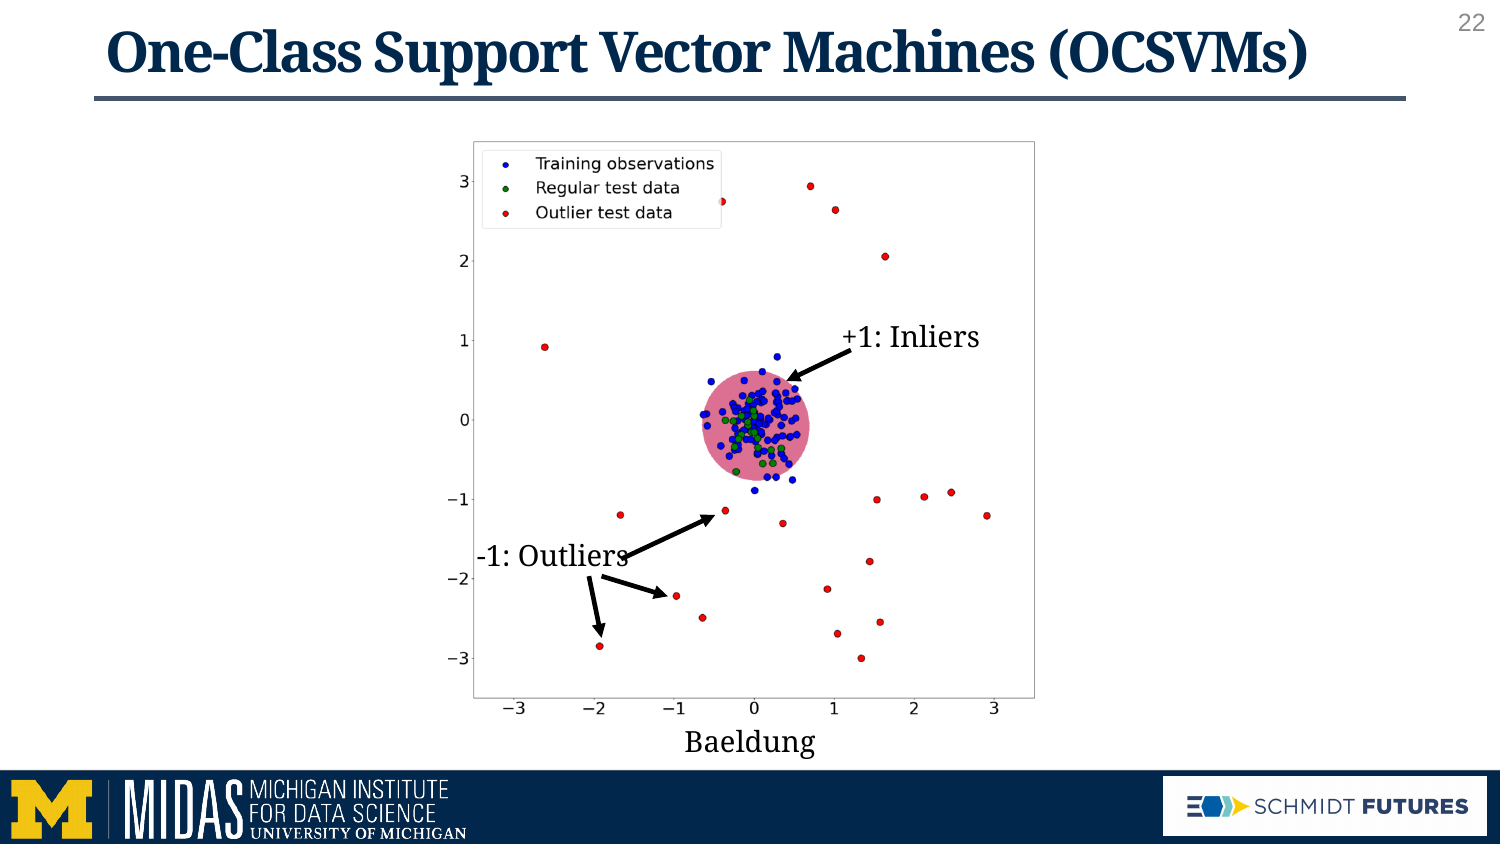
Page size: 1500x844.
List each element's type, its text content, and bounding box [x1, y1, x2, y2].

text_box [786, 349, 851, 381]
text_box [602, 576, 668, 597]
picture [0, 767, 1500, 844]
picture [448, 116, 1052, 728]
slide_number 22 [1163, 0, 1500, 45]
title One-Class Support Vector Machines (OCSVMs) [94, 17, 1406, 87]
text_box Baeldung [669, 728, 831, 766]
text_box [588, 576, 602, 638]
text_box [621, 514, 716, 559]
